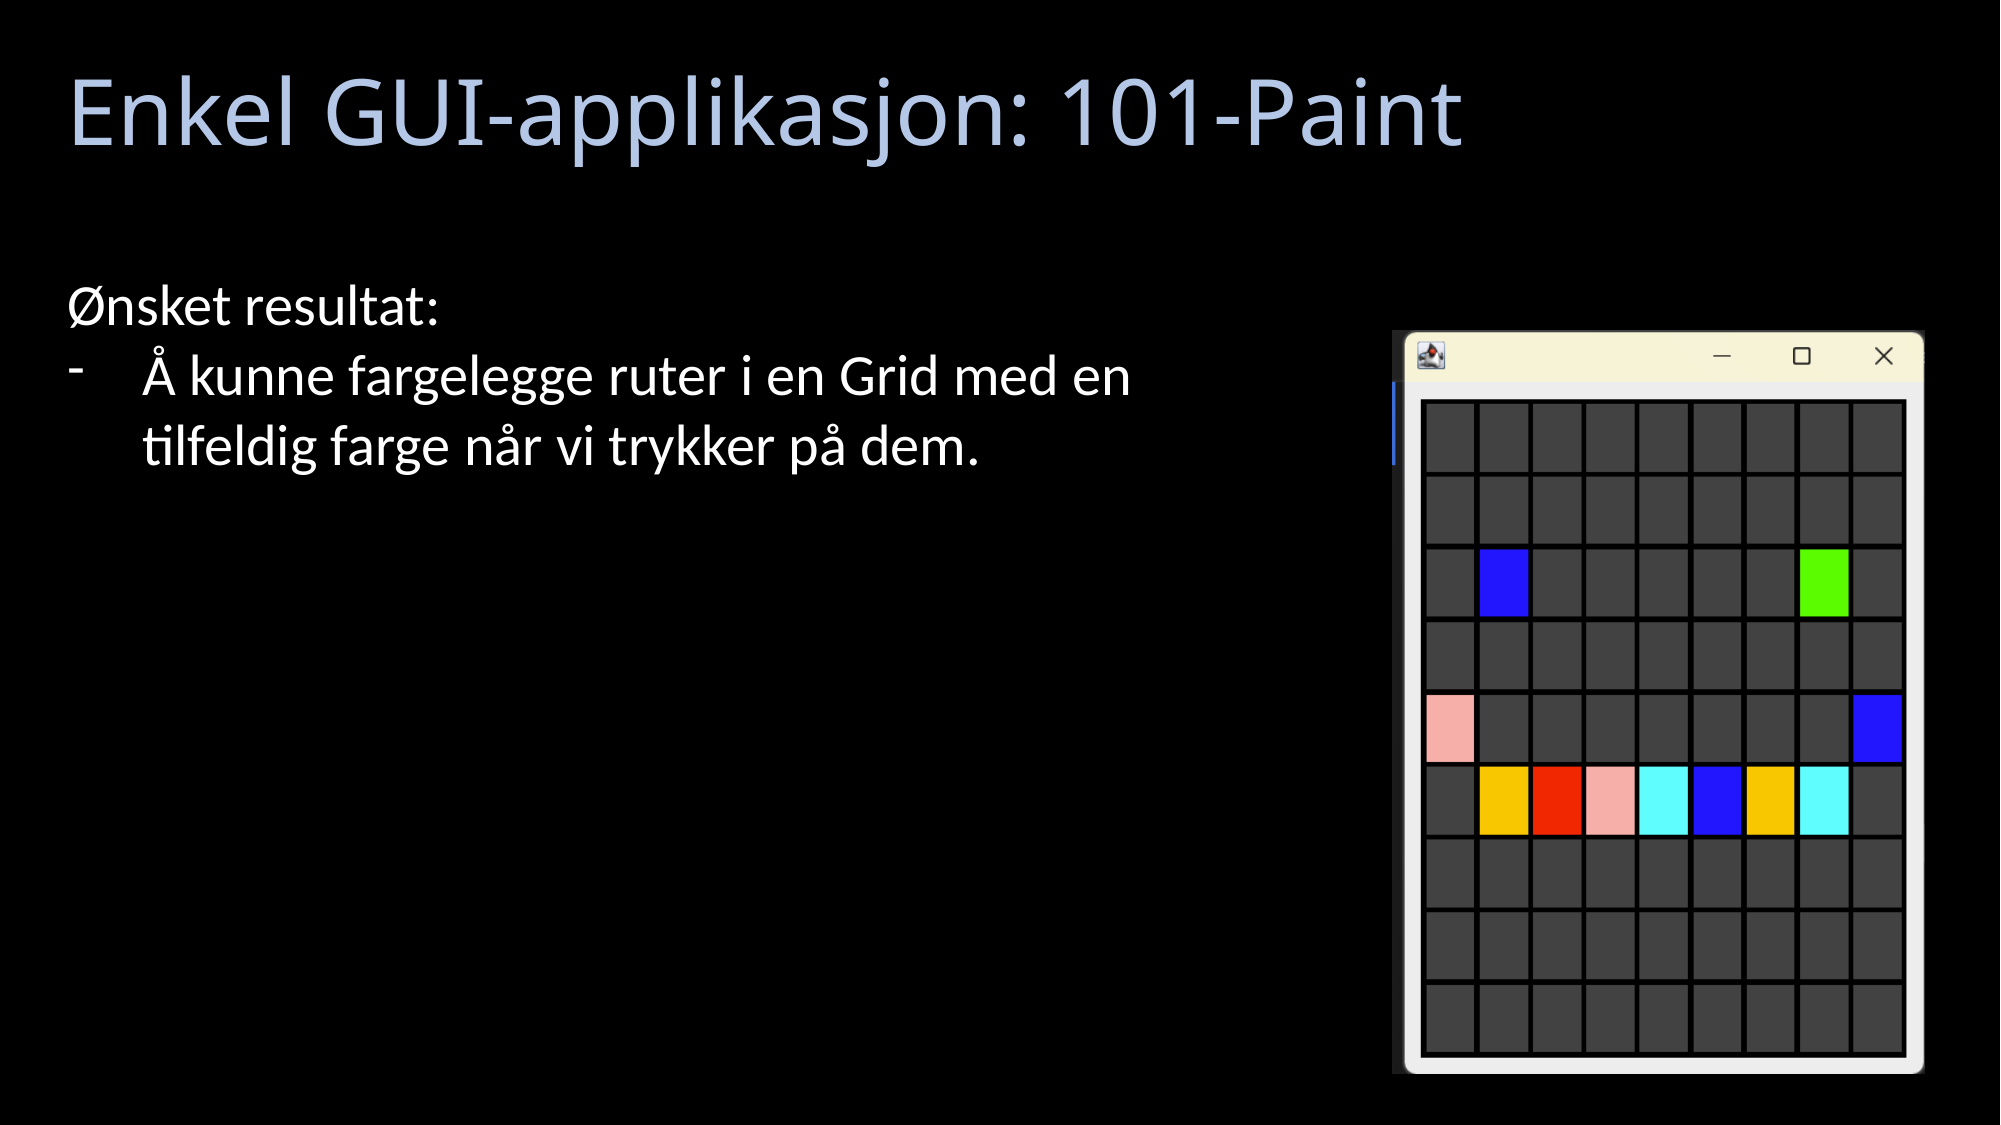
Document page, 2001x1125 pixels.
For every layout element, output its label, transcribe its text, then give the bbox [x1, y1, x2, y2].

text_box Ønsket resultat: Å kunne fargelegge ruter i en Grid med en tilfeldig farge når vi trykker på dem. - [52, 260, 1234, 670]
title Enkel GUI-applikasjon: 101-Paint [51, 7, 1777, 225]
picture [1392, 330, 1925, 1075]
